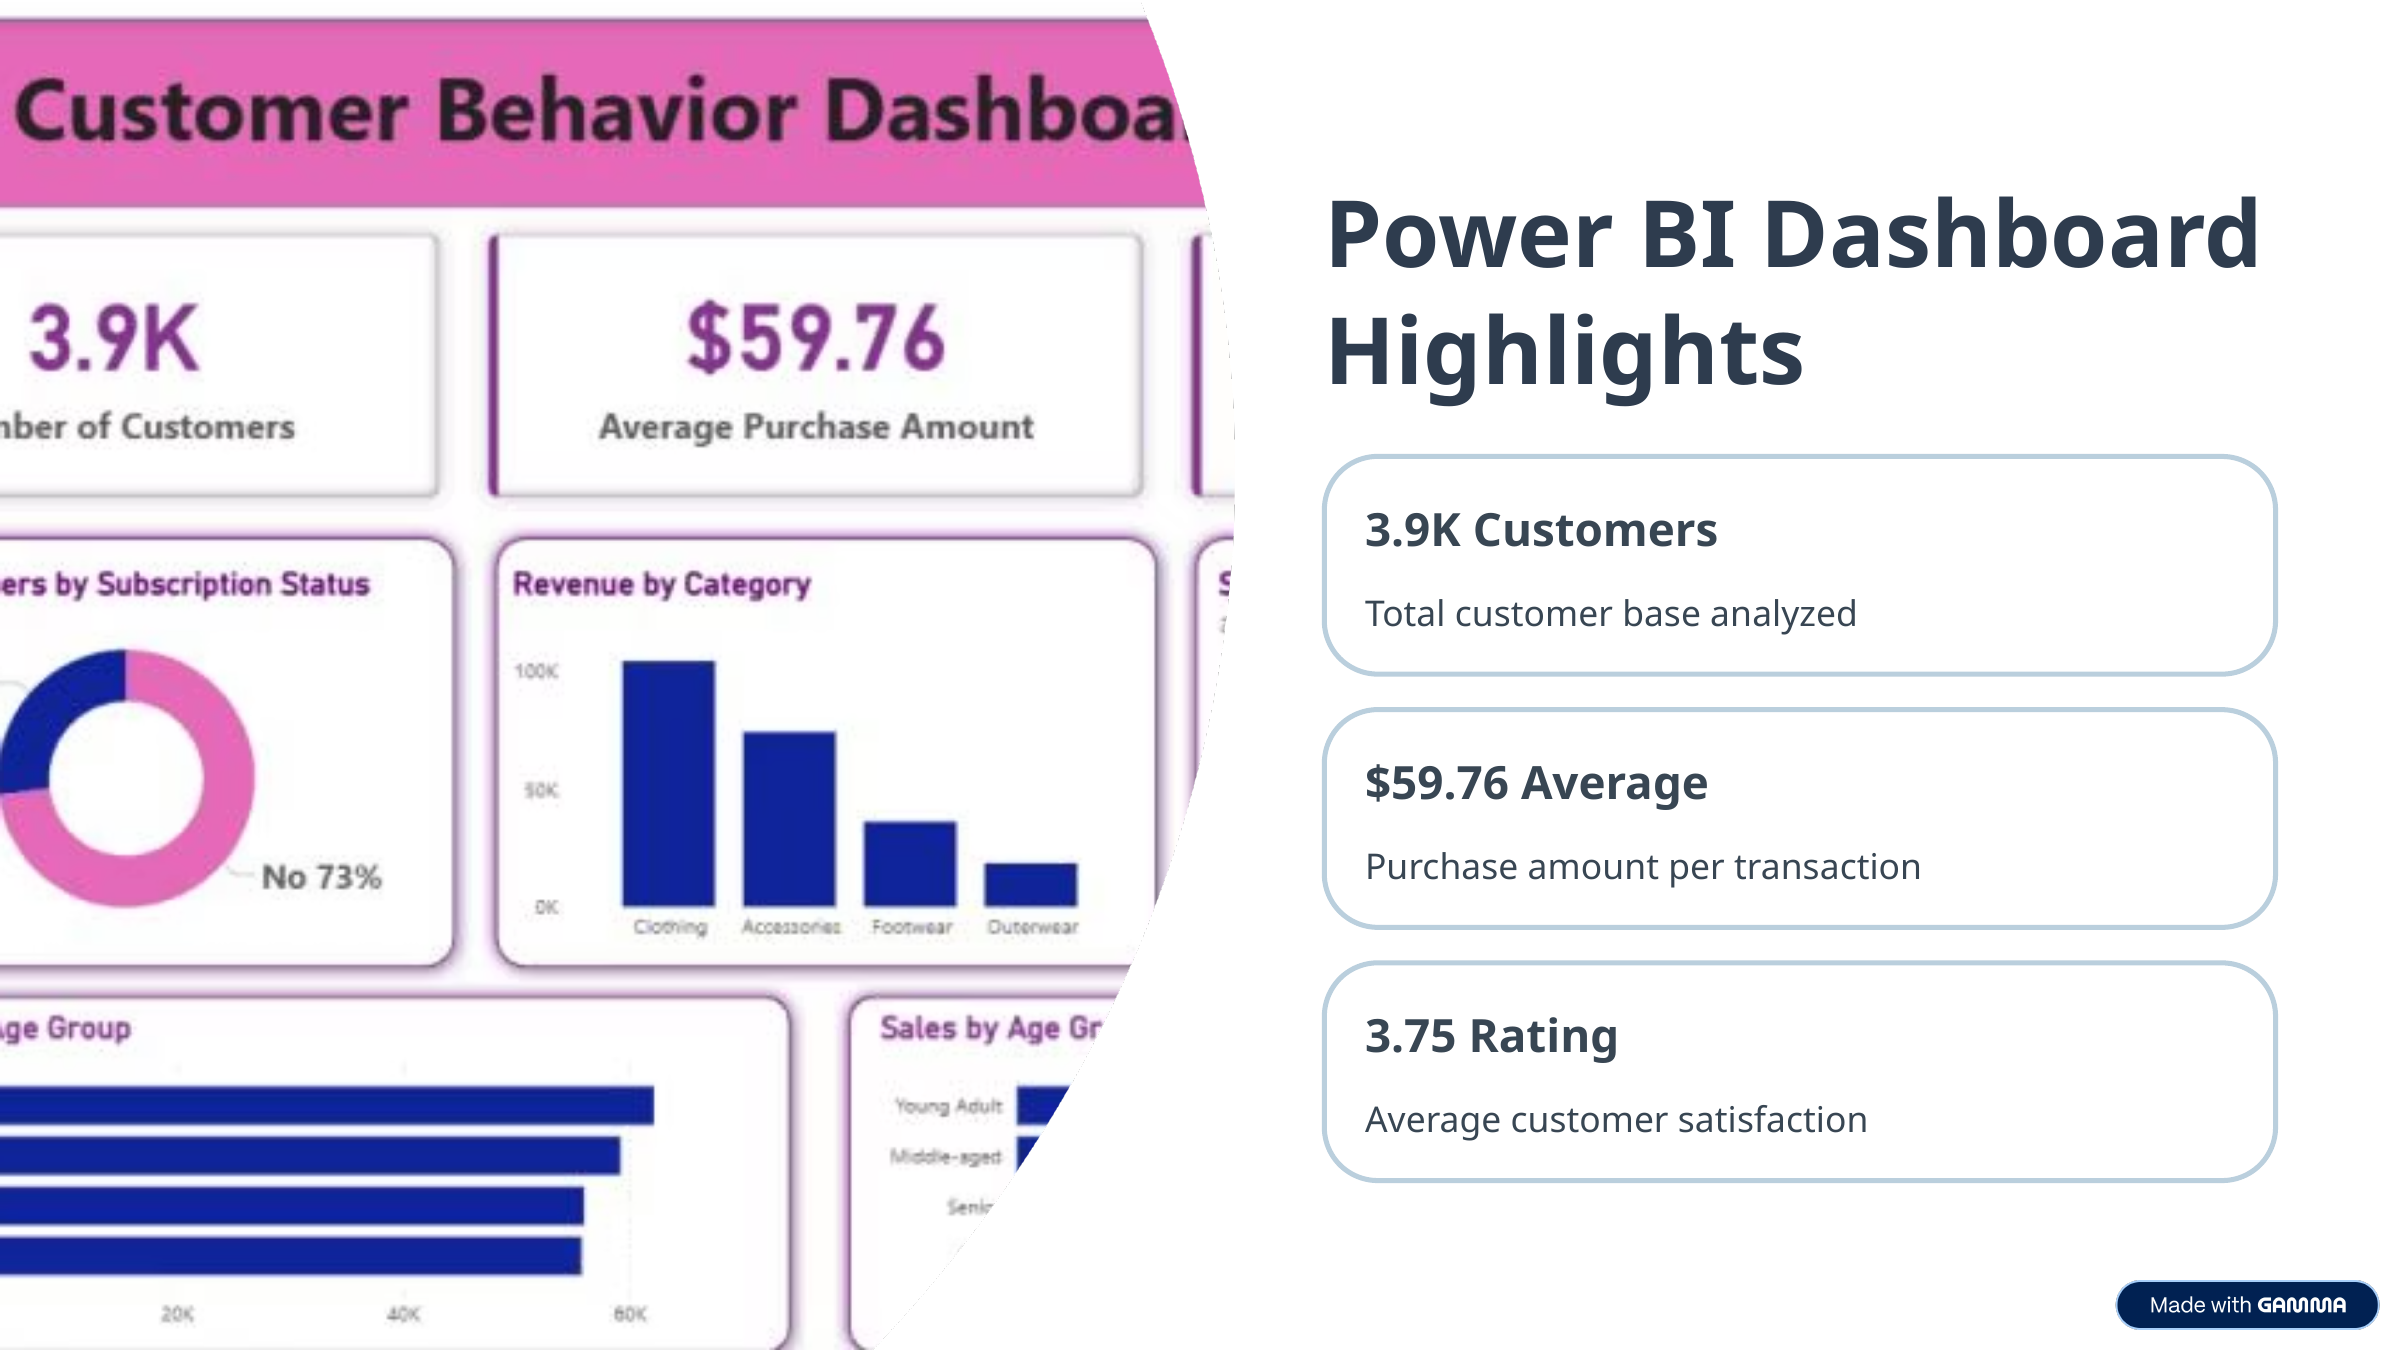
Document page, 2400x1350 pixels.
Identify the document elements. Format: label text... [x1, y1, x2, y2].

text_box Purchase amount per transaction [1364, 830, 2236, 887]
text_box Average customer satisfaction [1364, 1083, 2236, 1141]
text_box Total customer base analyzed [1364, 576, 2236, 634]
text_box $59.76 Average [1364, 750, 1833, 809]
picture [2106, 1271, 2389, 1339]
text_box 3.9K Customers [1364, 497, 1833, 556]
picture [0, 0, 1260, 1350]
text_box [1324, 456, 2276, 675]
text_box [1324, 962, 2276, 1181]
text_box [1324, 709, 2276, 928]
text_box Power BI Dashboard Highlights [1324, 169, 2276, 404]
text_box 3.75 Rating [1364, 1003, 1833, 1062]
